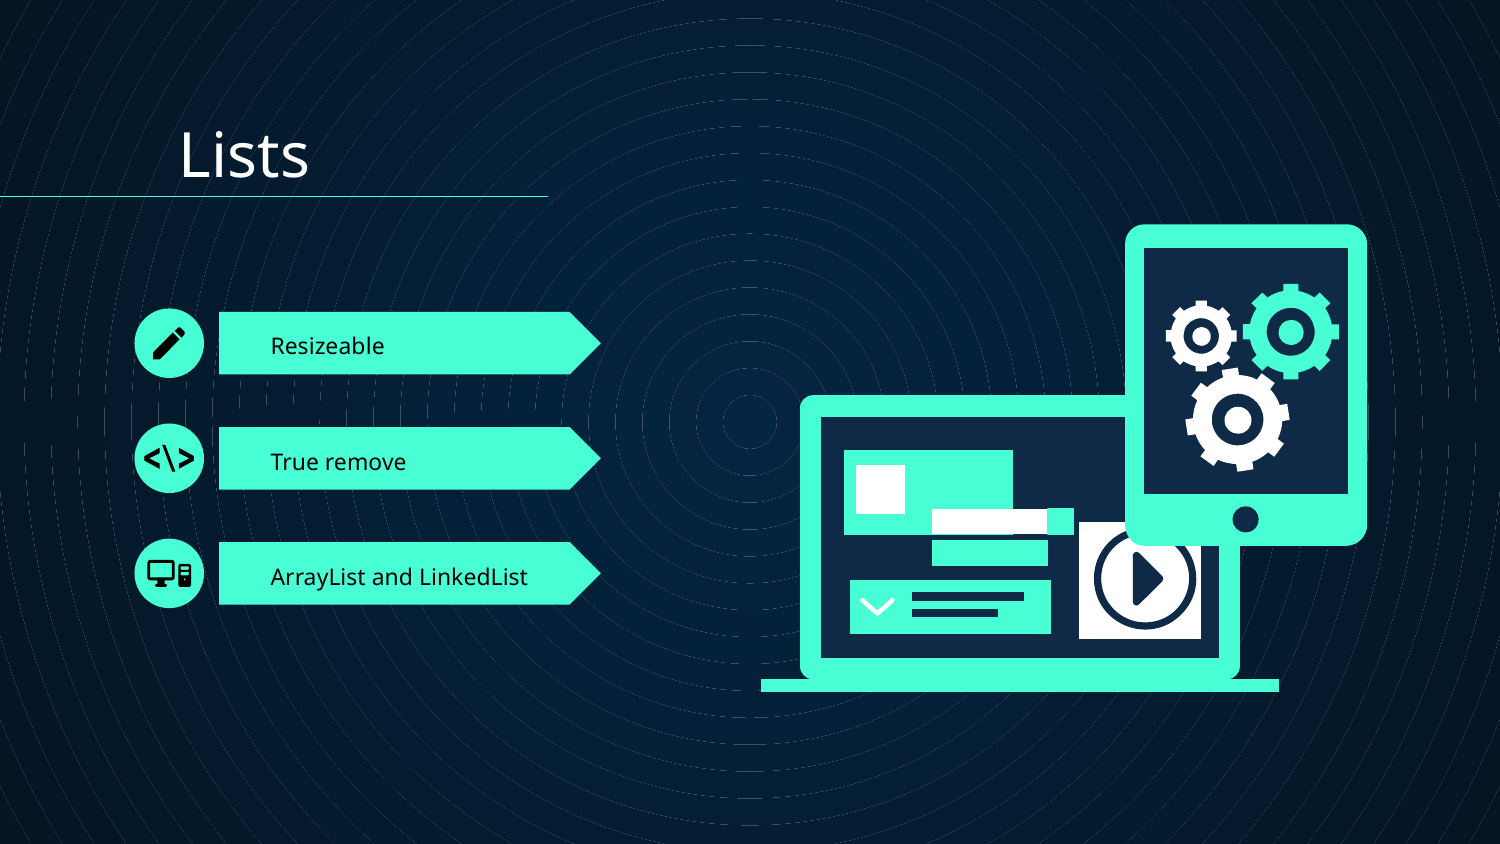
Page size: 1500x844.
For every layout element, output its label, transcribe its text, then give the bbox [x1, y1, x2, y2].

text_box [153, 327, 185, 360]
text_box [134, 423, 205, 494]
text_box [219, 427, 601, 490]
text_box [932, 508, 1047, 535]
text_box [1132, 551, 1164, 606]
text_box [1093, 531, 1197, 630]
text_box [800, 395, 1240, 678]
title Lists [163, 105, 1449, 206]
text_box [147, 559, 192, 588]
title True remove [255, 457, 597, 490]
text_box [1165, 300, 1237, 372]
title ArrayList and LinkedList [255, 572, 597, 605]
text_box [843, 449, 1013, 536]
text_box [1079, 521, 1202, 640]
text_box [219, 542, 601, 605]
text_box [849, 579, 903, 634]
title Resizeable [255, 342, 597, 375]
text_box [760, 678, 1280, 693]
text_box [912, 608, 999, 618]
text_box [1144, 247, 1349, 494]
text_box [1047, 508, 1074, 535]
text_box [912, 592, 1024, 601]
text_box [1242, 283, 1339, 380]
text_box [1125, 224, 1368, 546]
text_box [1232, 506, 1259, 533]
text_box [134, 538, 205, 609]
text_box [860, 597, 895, 616]
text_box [144, 444, 195, 472]
text_box [1185, 367, 1290, 472]
text_box [219, 311, 601, 375]
text_box [134, 308, 205, 379]
text_box [903, 579, 1052, 634]
text_box [932, 540, 1048, 566]
text_box [820, 441, 1219, 658]
text_box [820, 416, 1125, 441]
text_box [856, 464, 906, 514]
